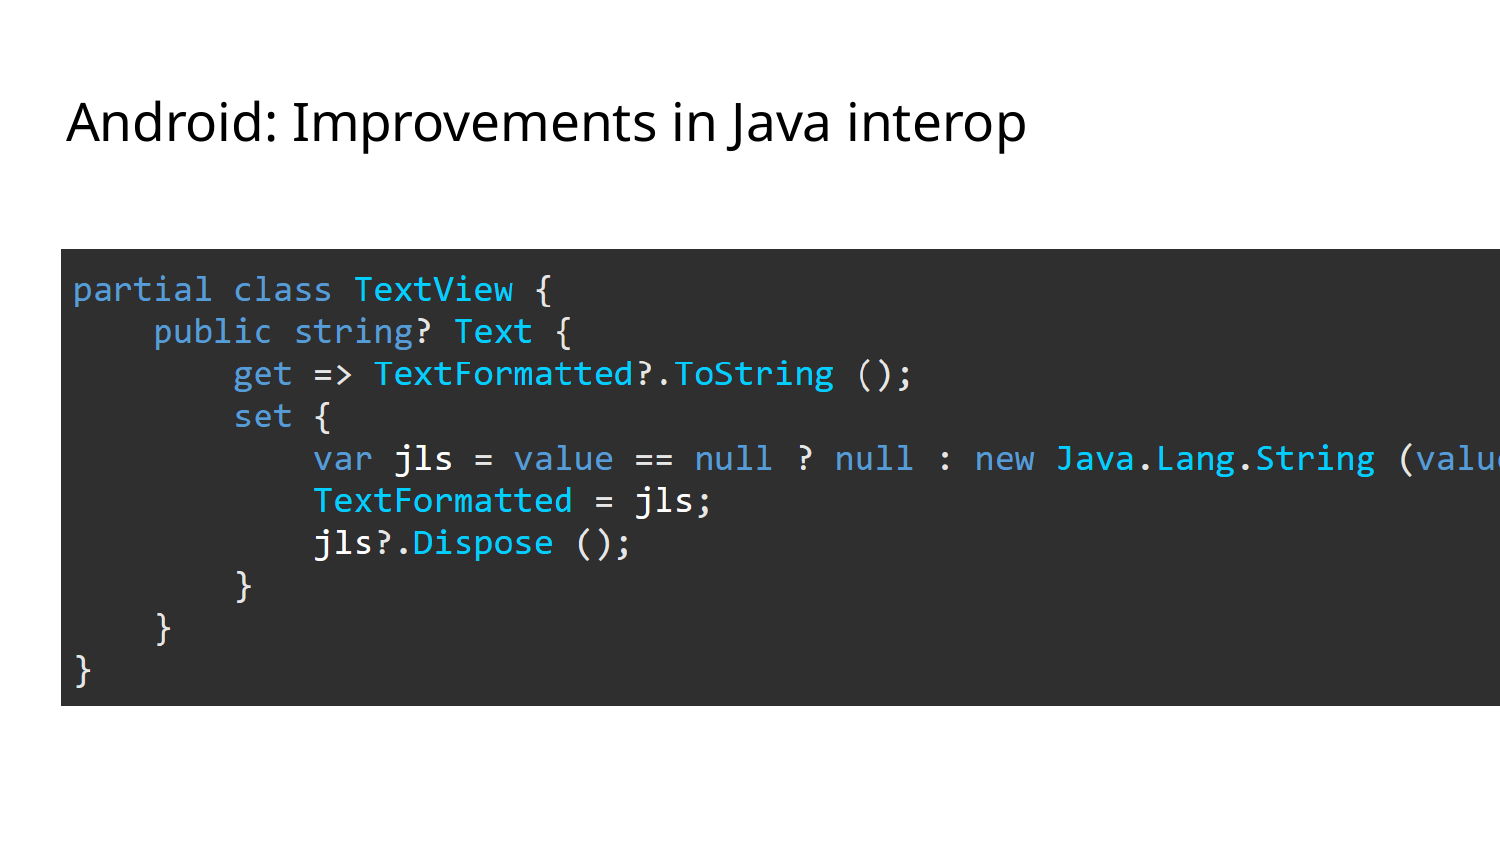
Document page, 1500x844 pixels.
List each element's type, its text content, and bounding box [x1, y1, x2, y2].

picture [60, 249, 1500, 706]
title Android: Improvements in Java interop [51, 72, 1449, 167]
